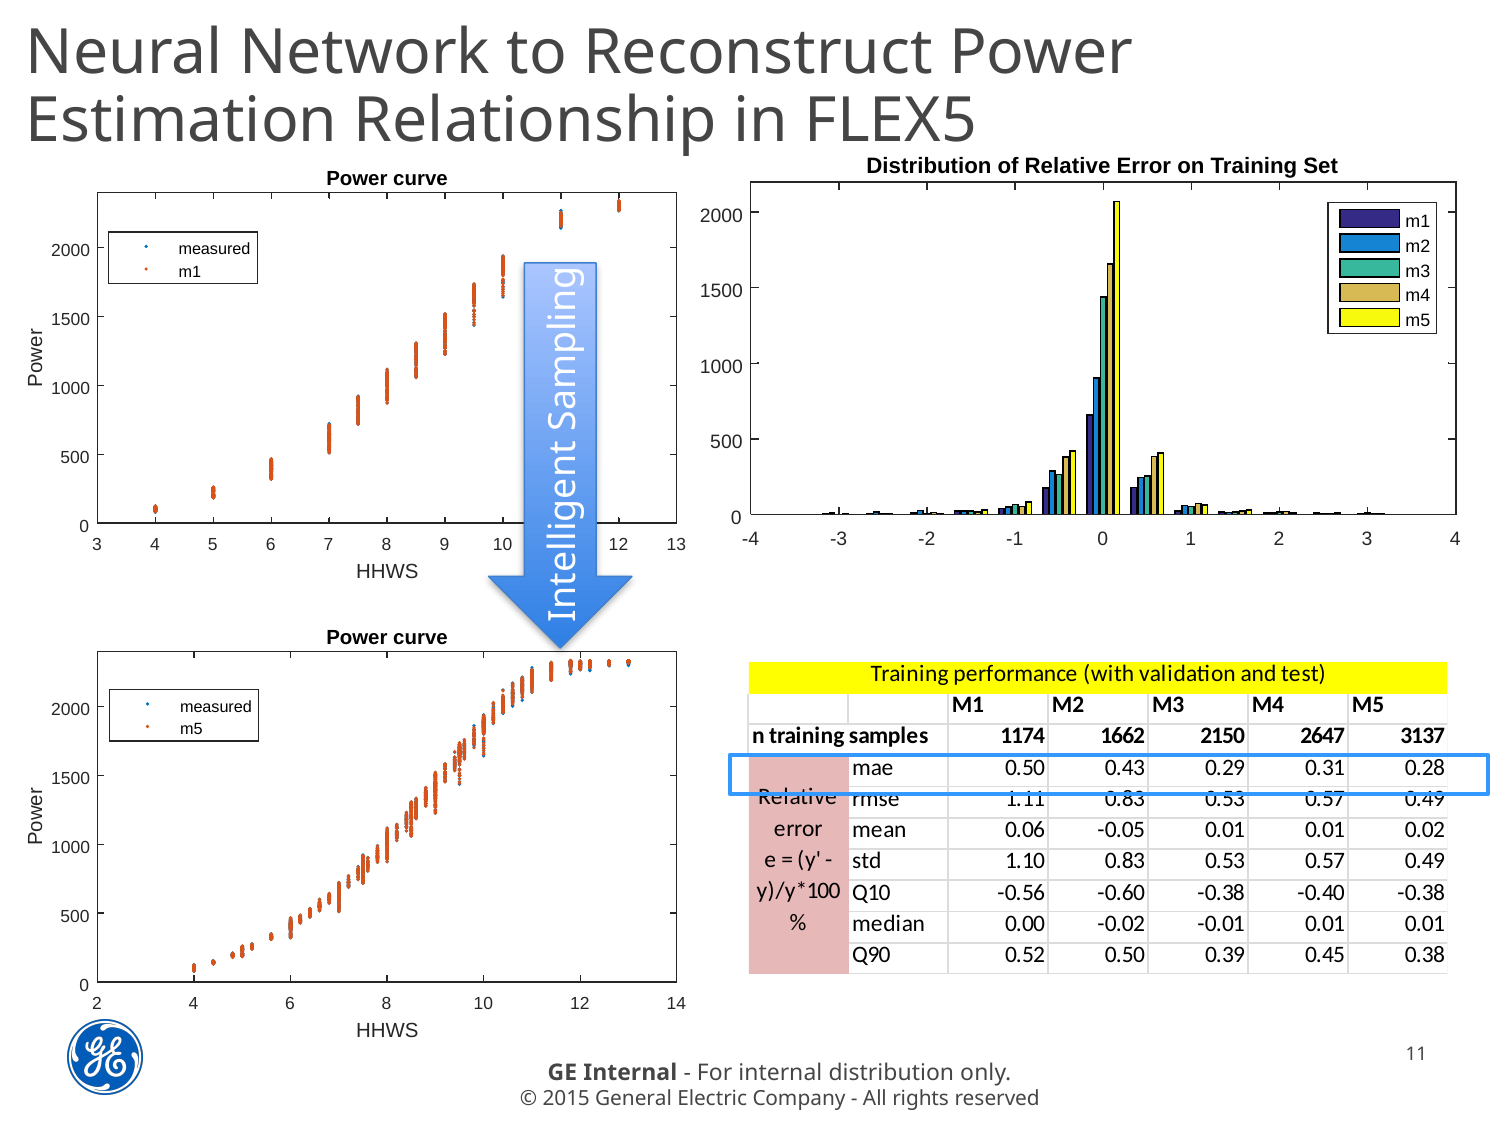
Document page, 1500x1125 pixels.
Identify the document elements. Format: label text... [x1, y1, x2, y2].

title Neural Network to Reconstruct Power Estimation Relationship in FLEX5 [25, 20, 1390, 146]
picture [0, 119, 1500, 1095]
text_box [488, 262, 633, 649]
text_box [1455, 753, 1490, 796]
